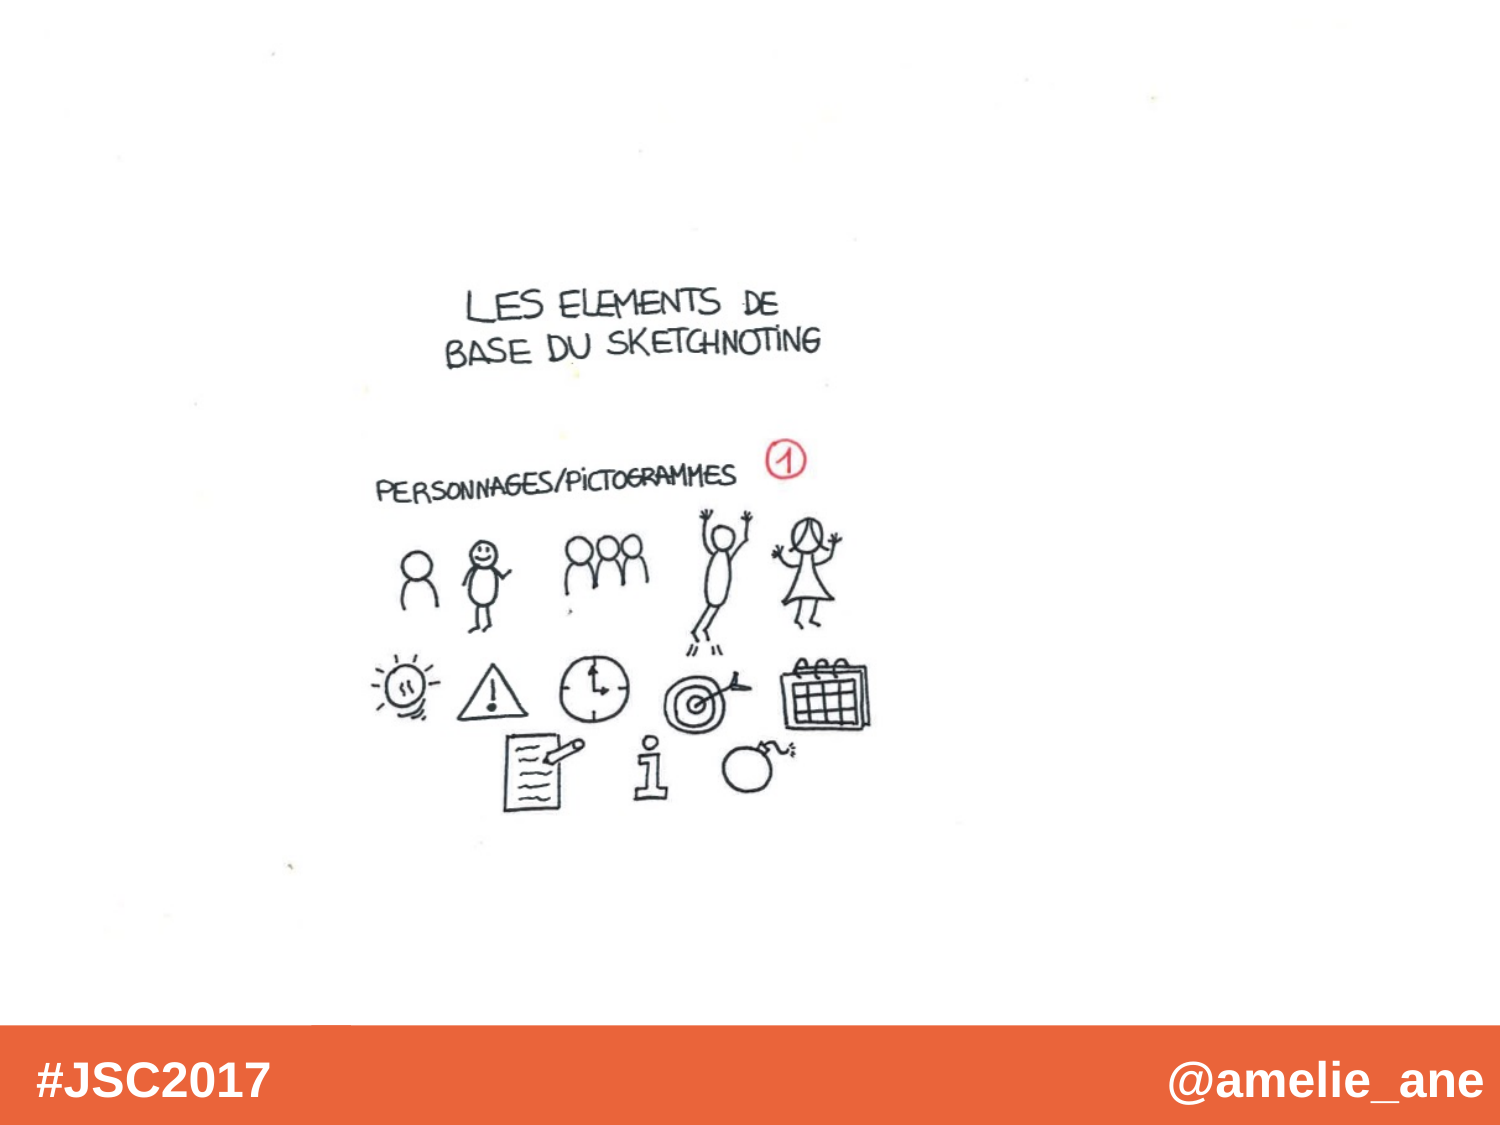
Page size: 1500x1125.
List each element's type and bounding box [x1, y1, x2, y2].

picture [25, 4, 1463, 1021]
